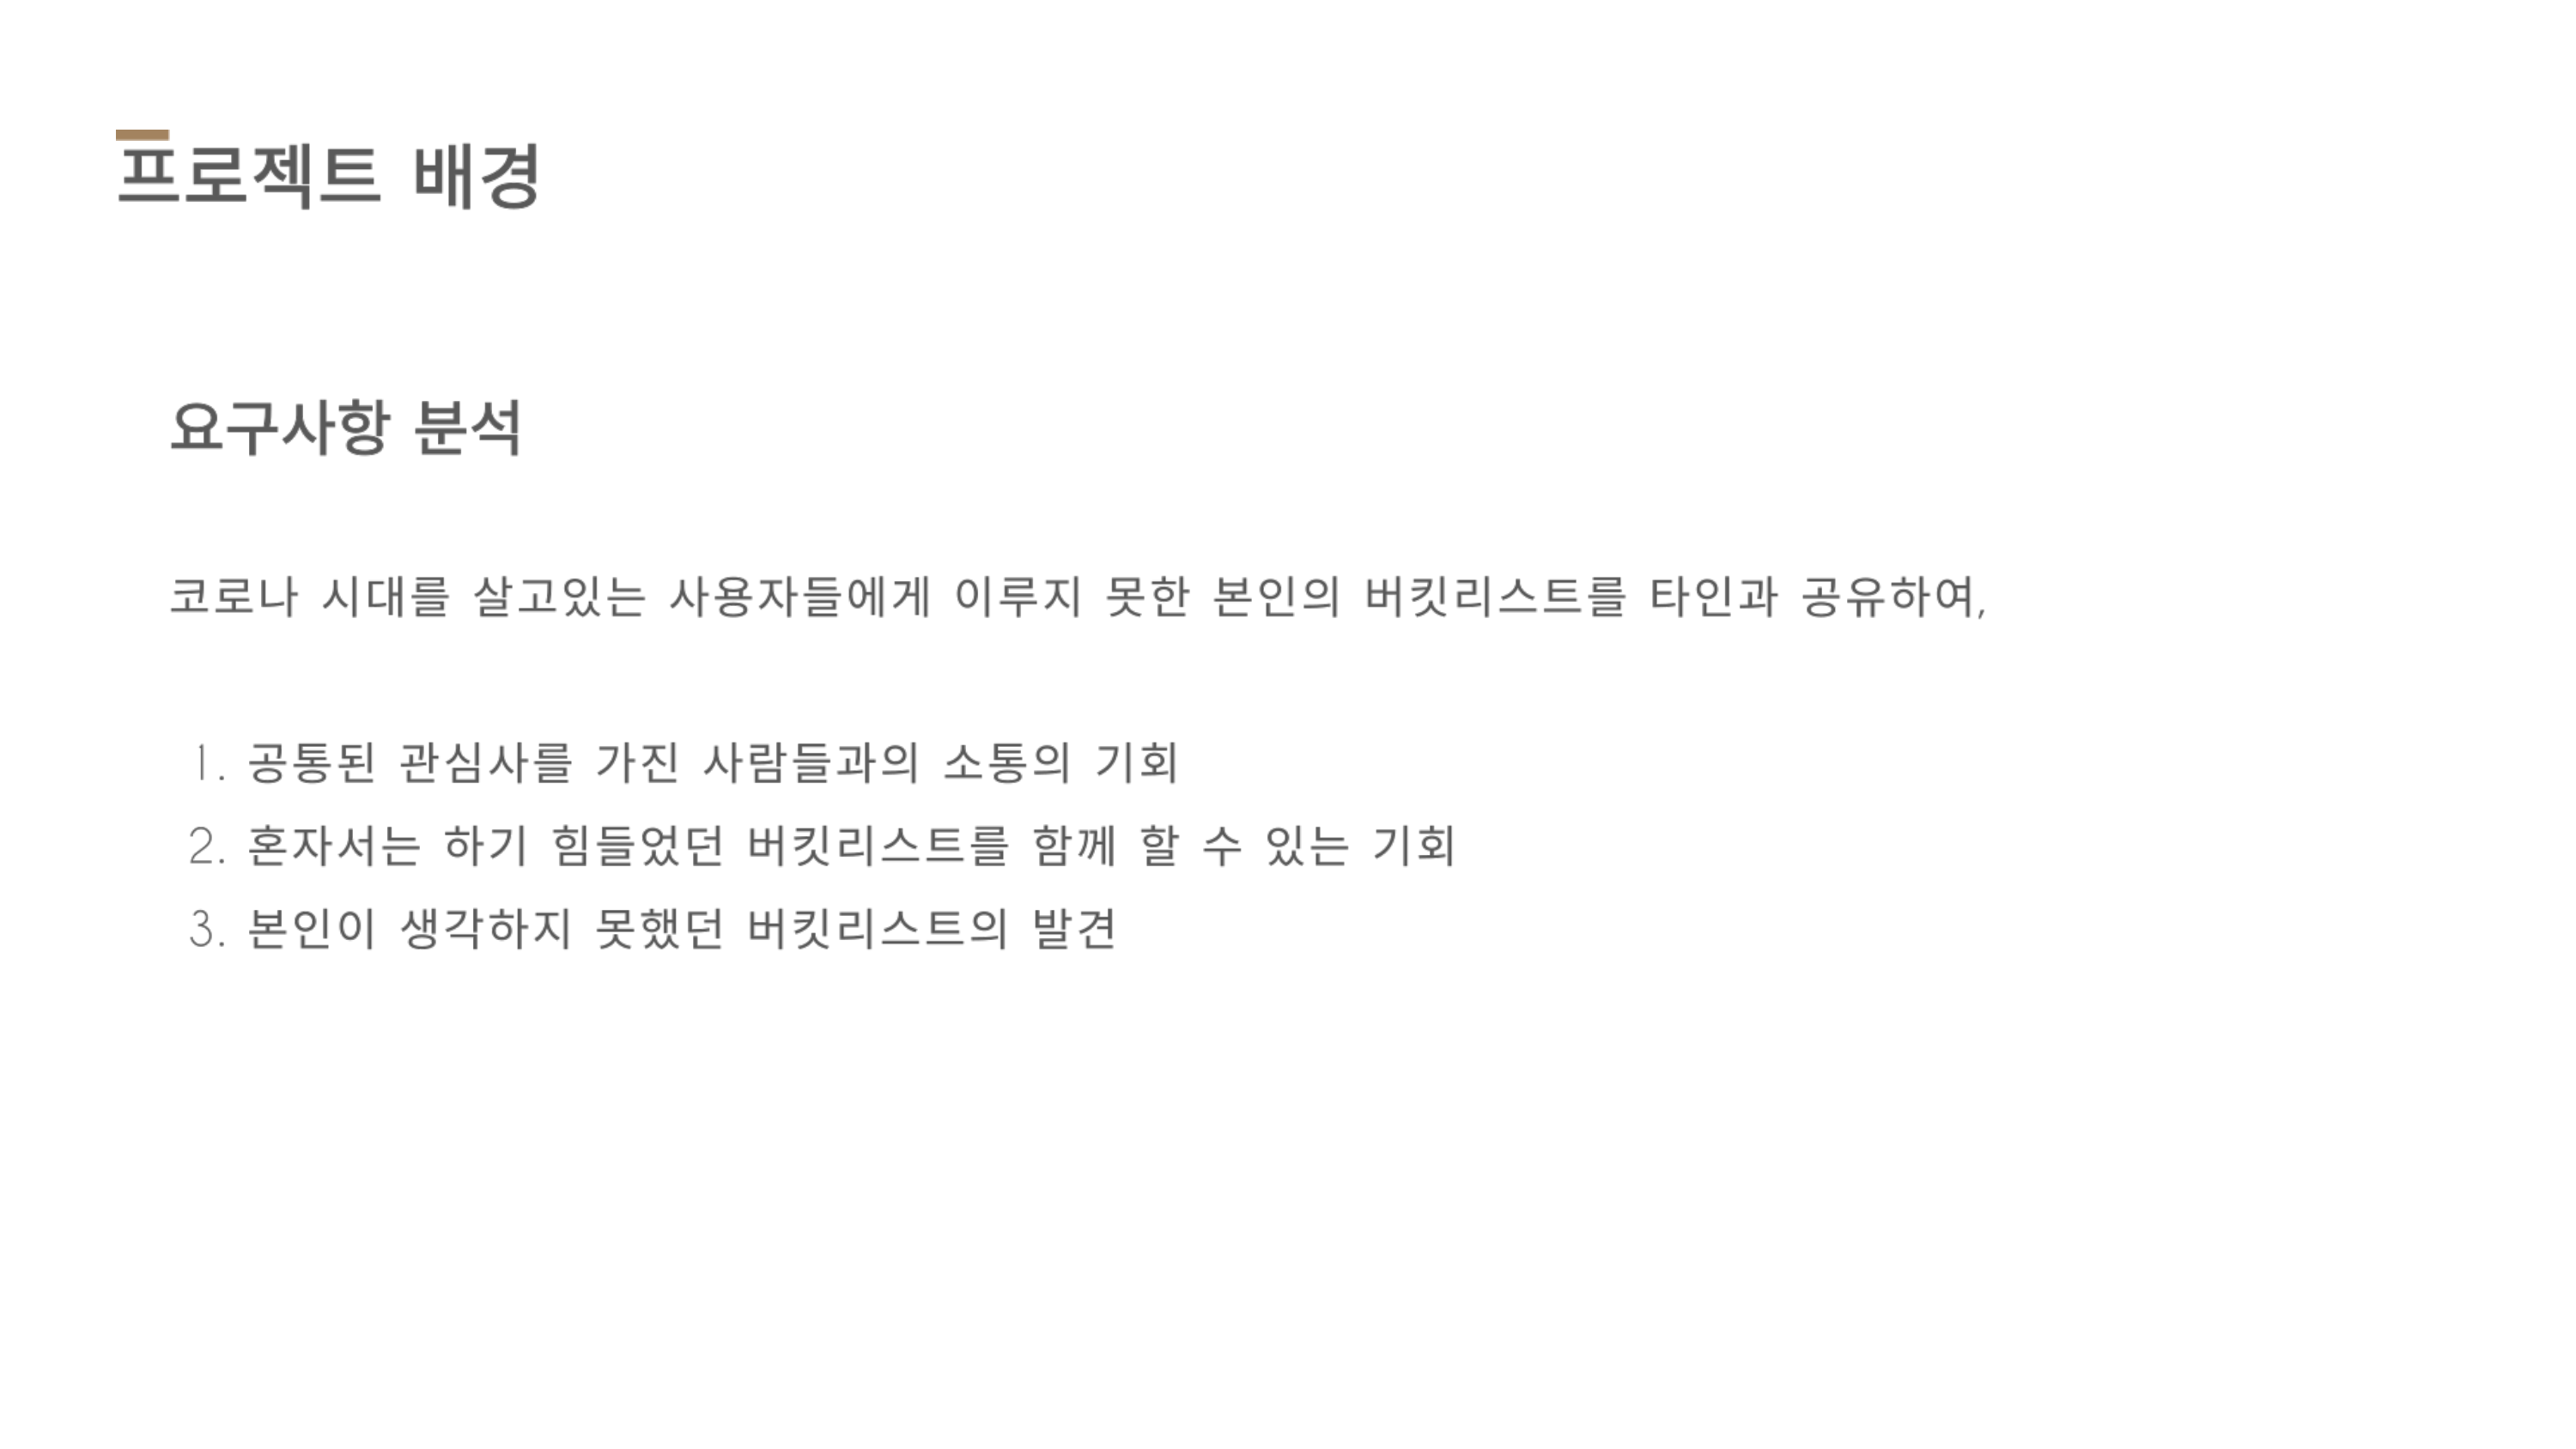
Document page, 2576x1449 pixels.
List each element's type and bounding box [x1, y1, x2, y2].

picture [161, 558, 2006, 971]
picture [105, 116, 569, 242]
picture [160, 376, 547, 484]
text_box [116, 130, 170, 141]
